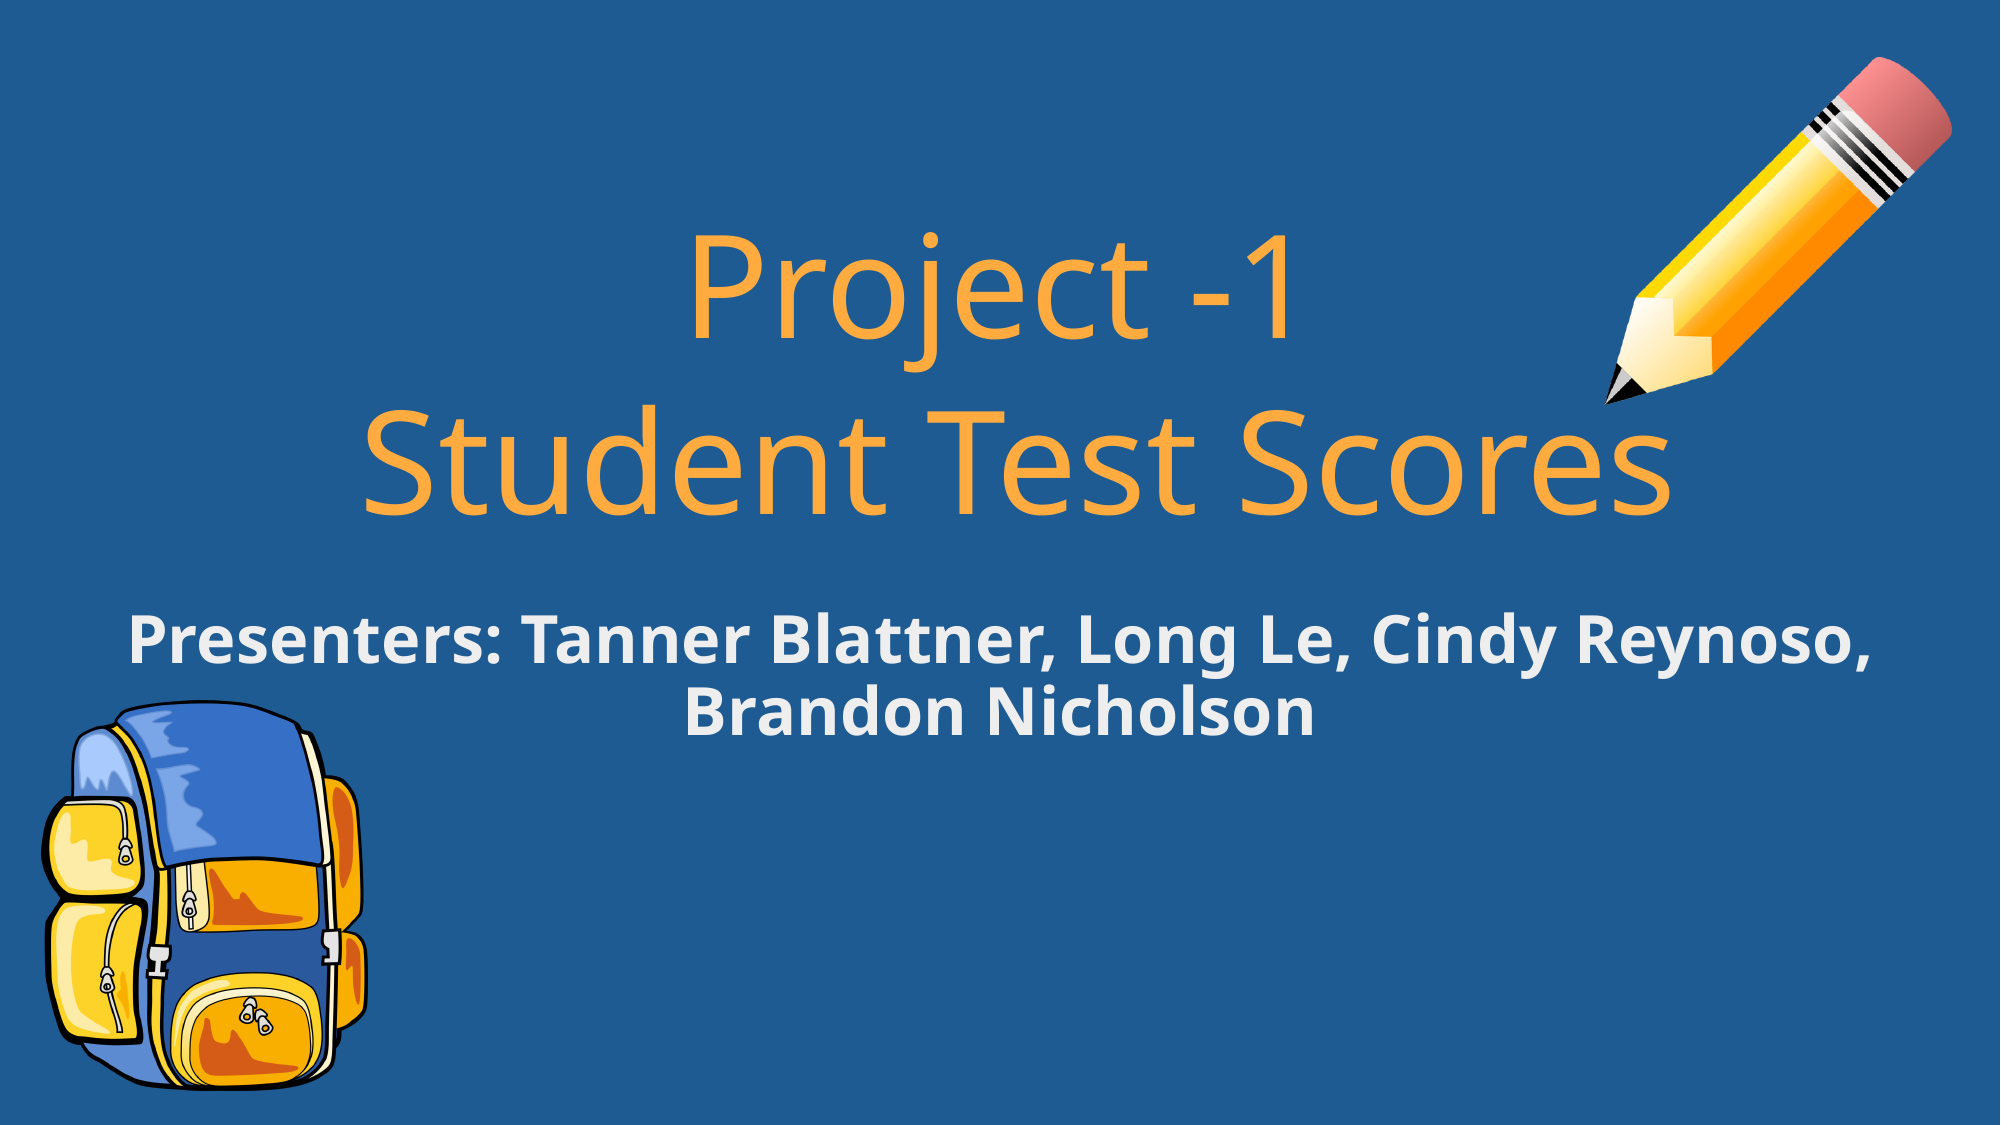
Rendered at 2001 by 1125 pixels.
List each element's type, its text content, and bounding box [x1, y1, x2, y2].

picture [40, 699, 369, 1091]
picture [1604, 57, 1952, 406]
subtitle Presenters: Tanner Blattner, Long Le, Cindy Reynoso, Brandon Nicholson [68, 597, 1932, 771]
title Project -1 Student Test Scores [68, 108, 1932, 558]
